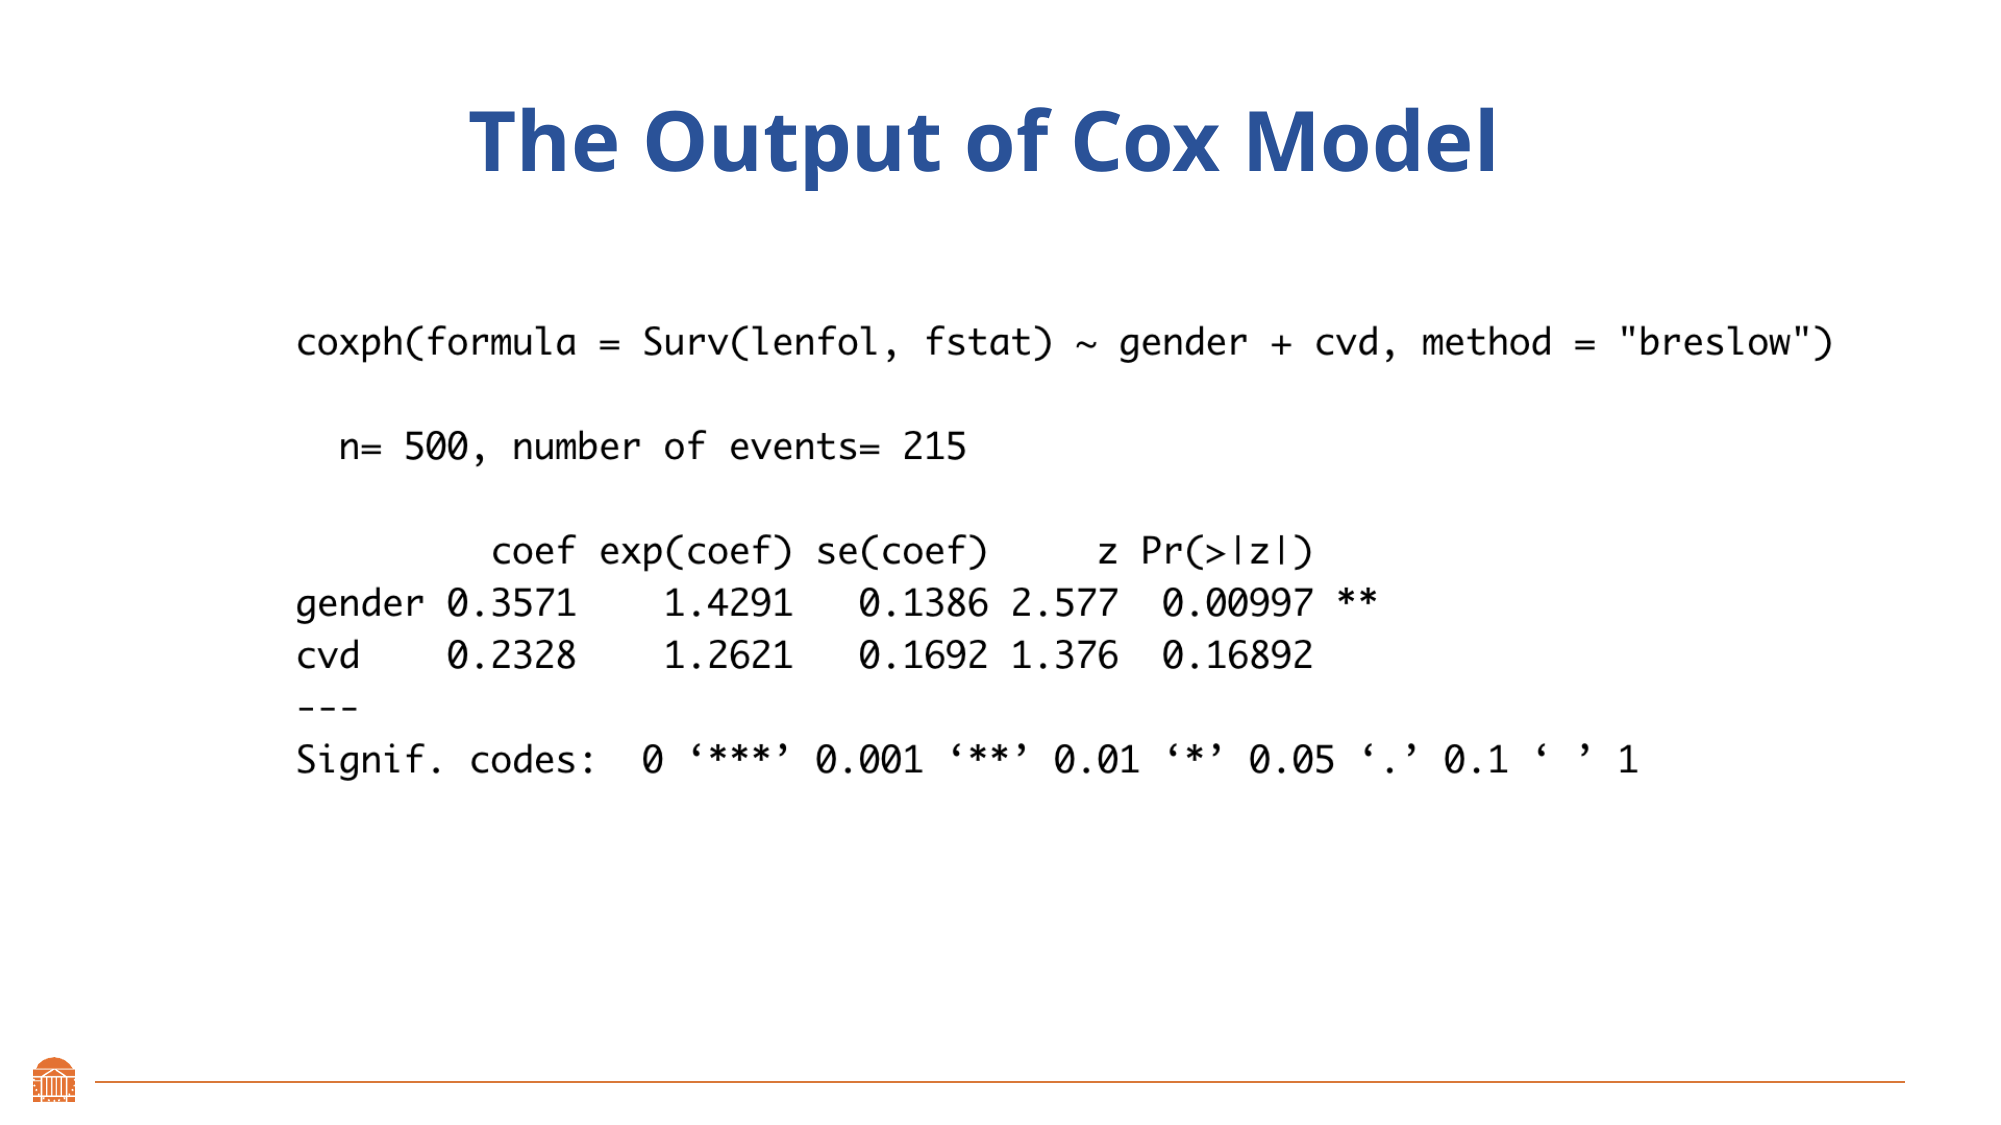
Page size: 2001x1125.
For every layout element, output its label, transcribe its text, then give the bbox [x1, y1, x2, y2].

picture [287, 317, 1900, 808]
text_box The Output of Cox Model [165, 67, 1804, 185]
picture [0, 1012, 2000, 1125]
